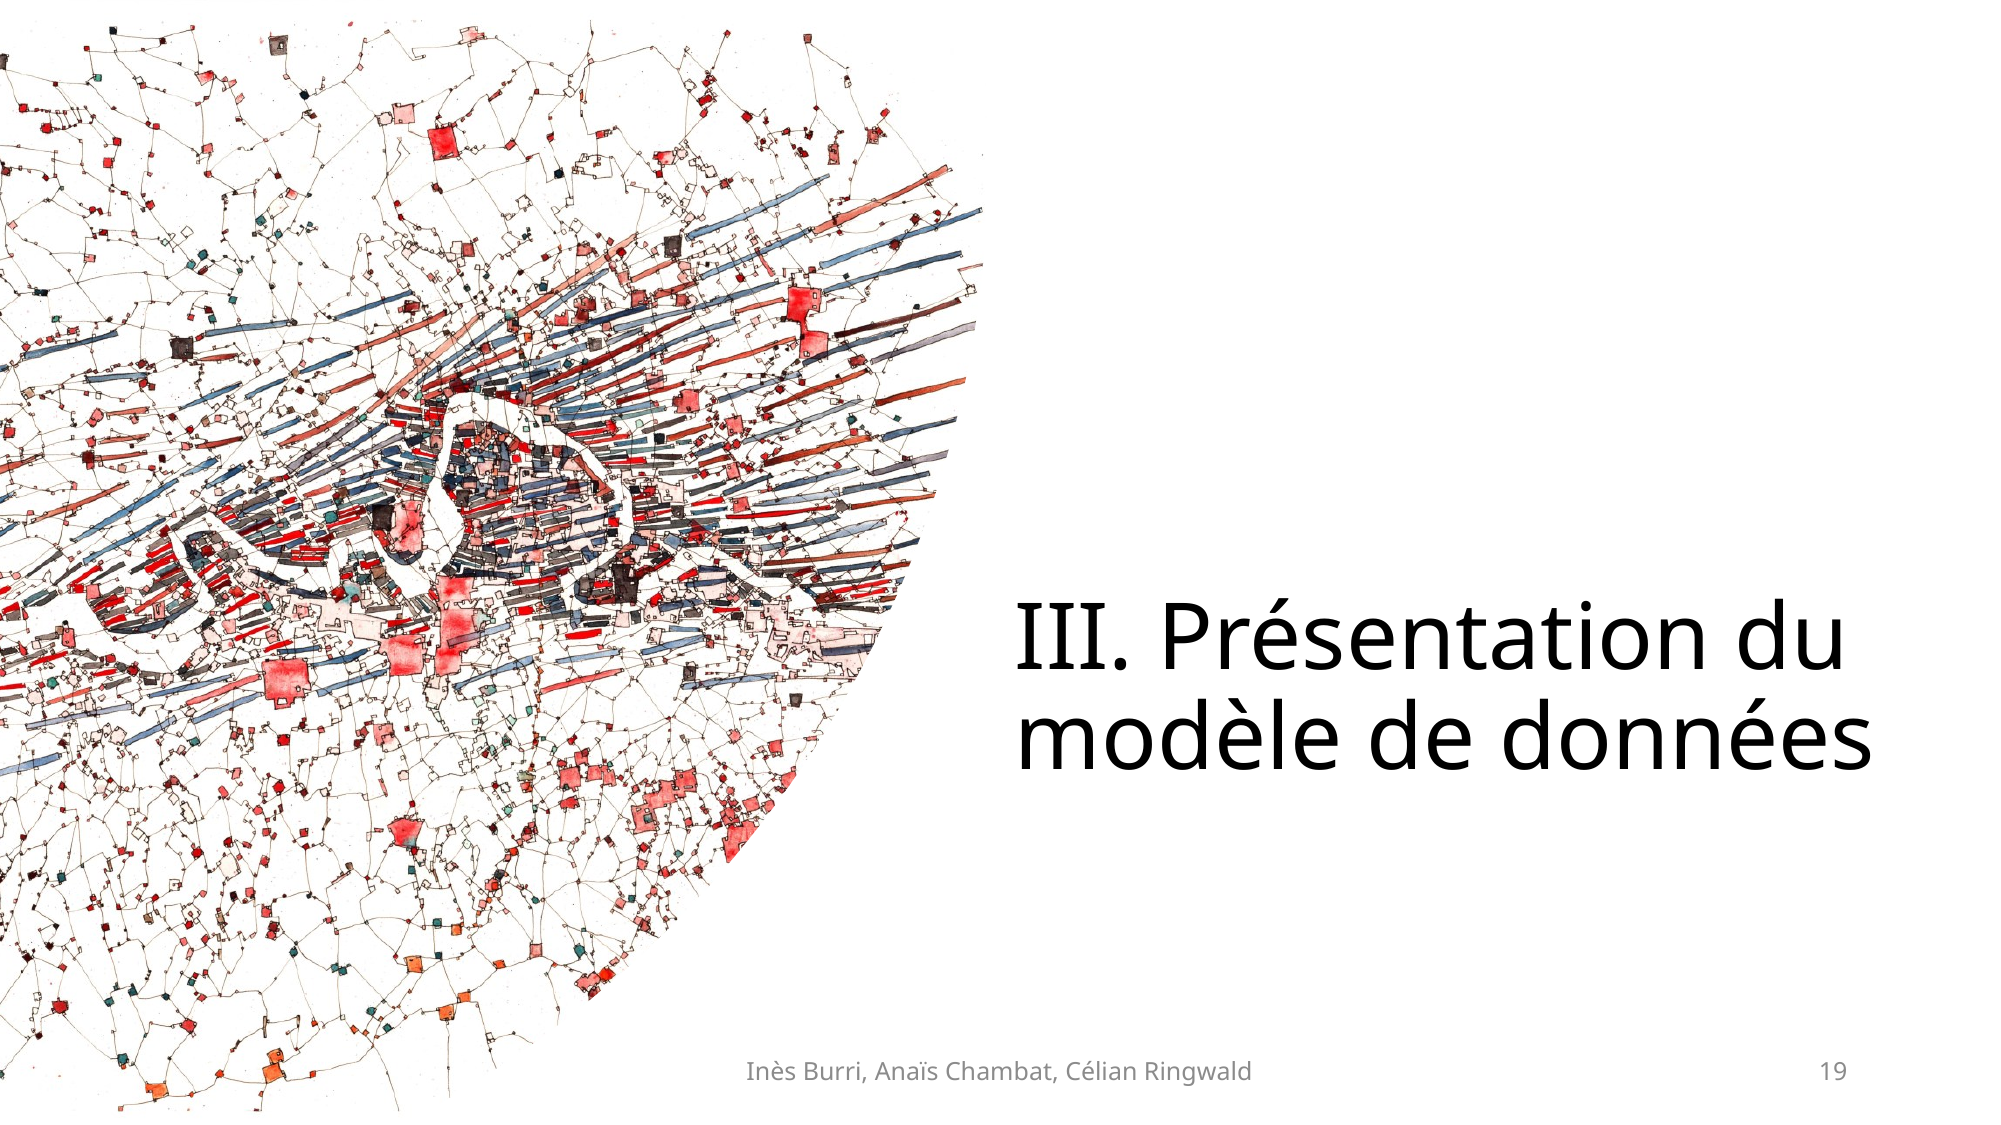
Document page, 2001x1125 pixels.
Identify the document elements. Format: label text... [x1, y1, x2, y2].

footer Inès Burri, Anaïs Chambat, Célian Ringwald [989, 1042, 1338, 1103]
title III. Présentation du modèle de données [999, 453, 1901, 798]
slide_number 19 [1412, 1042, 1863, 1103]
picture [0, 0, 989, 1125]
